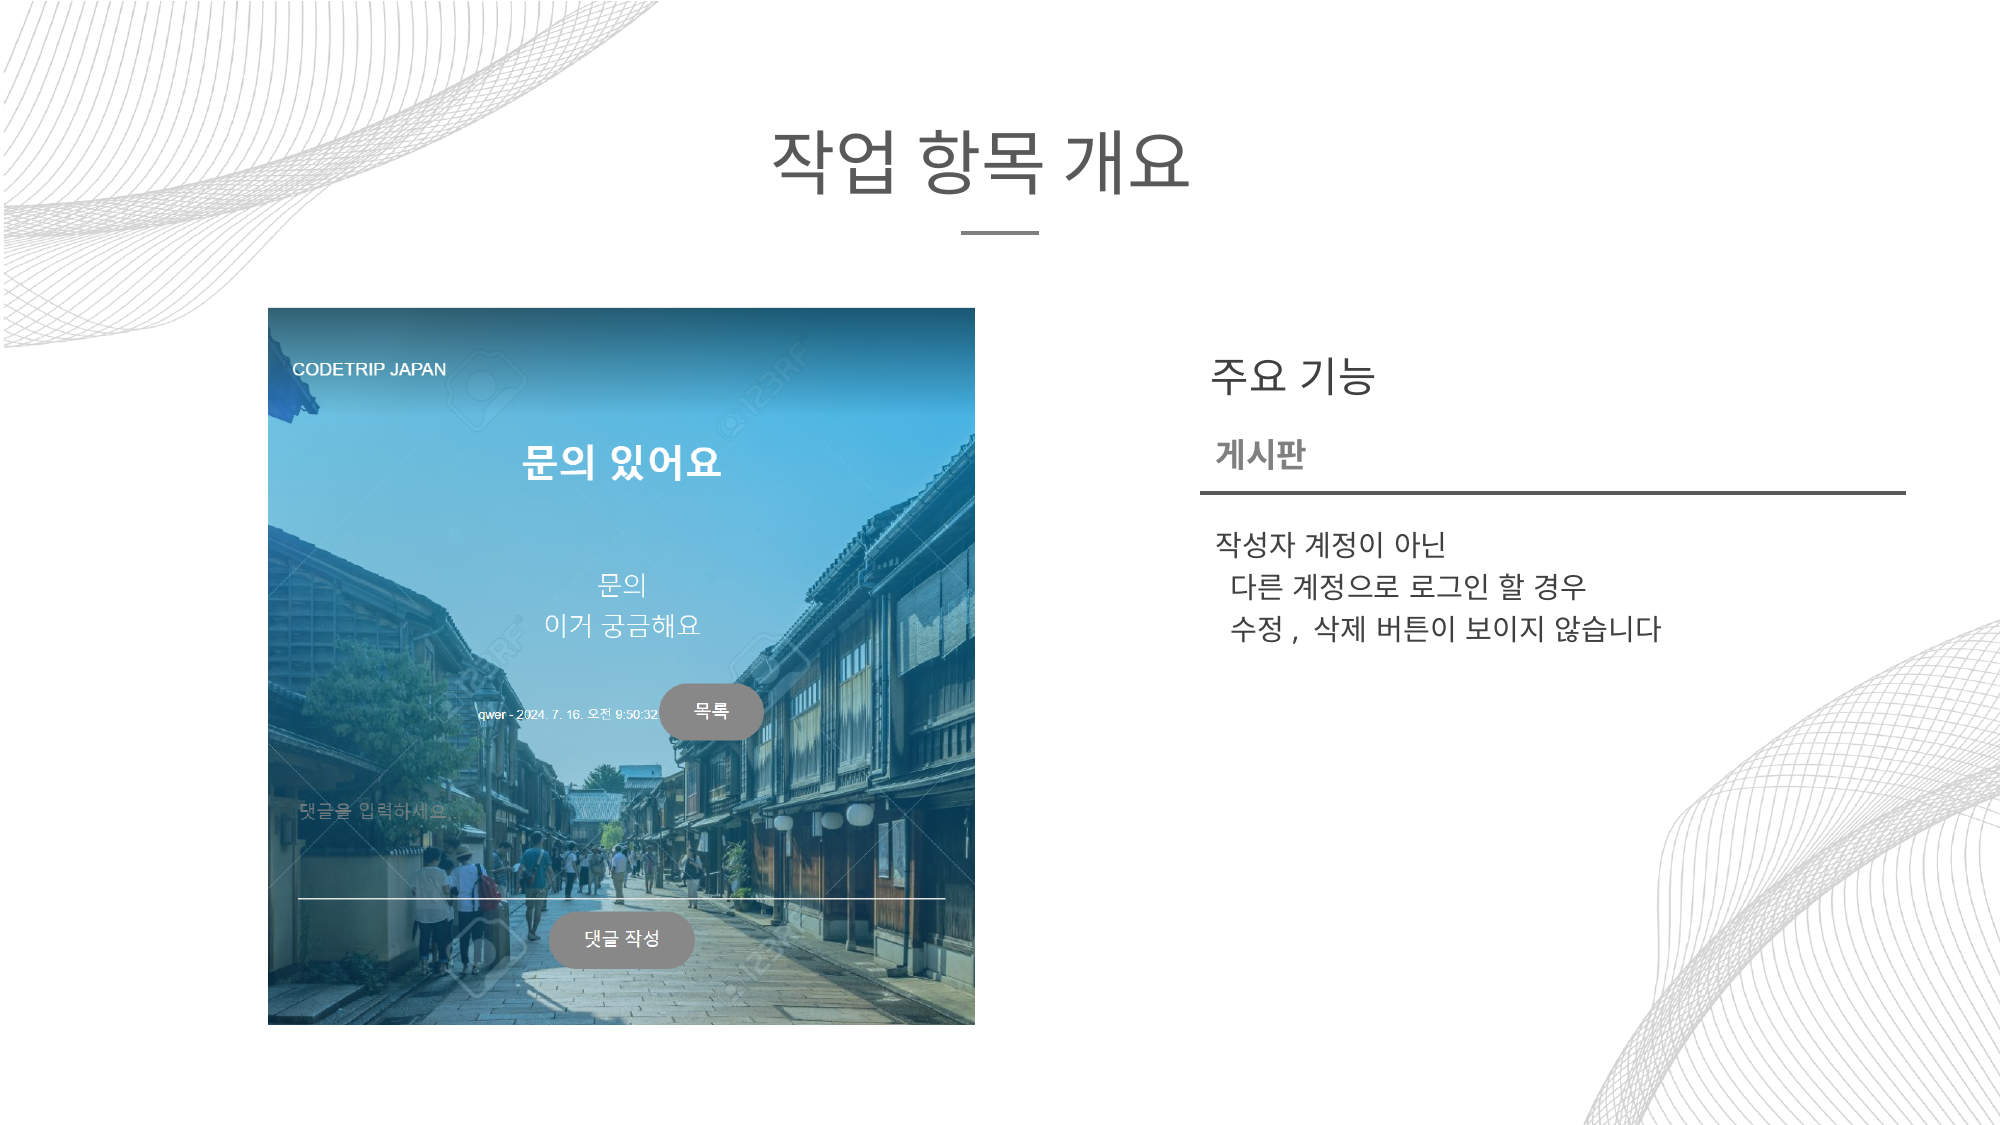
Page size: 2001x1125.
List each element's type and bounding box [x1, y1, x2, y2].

text_box [118, 111, 1907, 1007]
picture [268, 307, 975, 1025]
